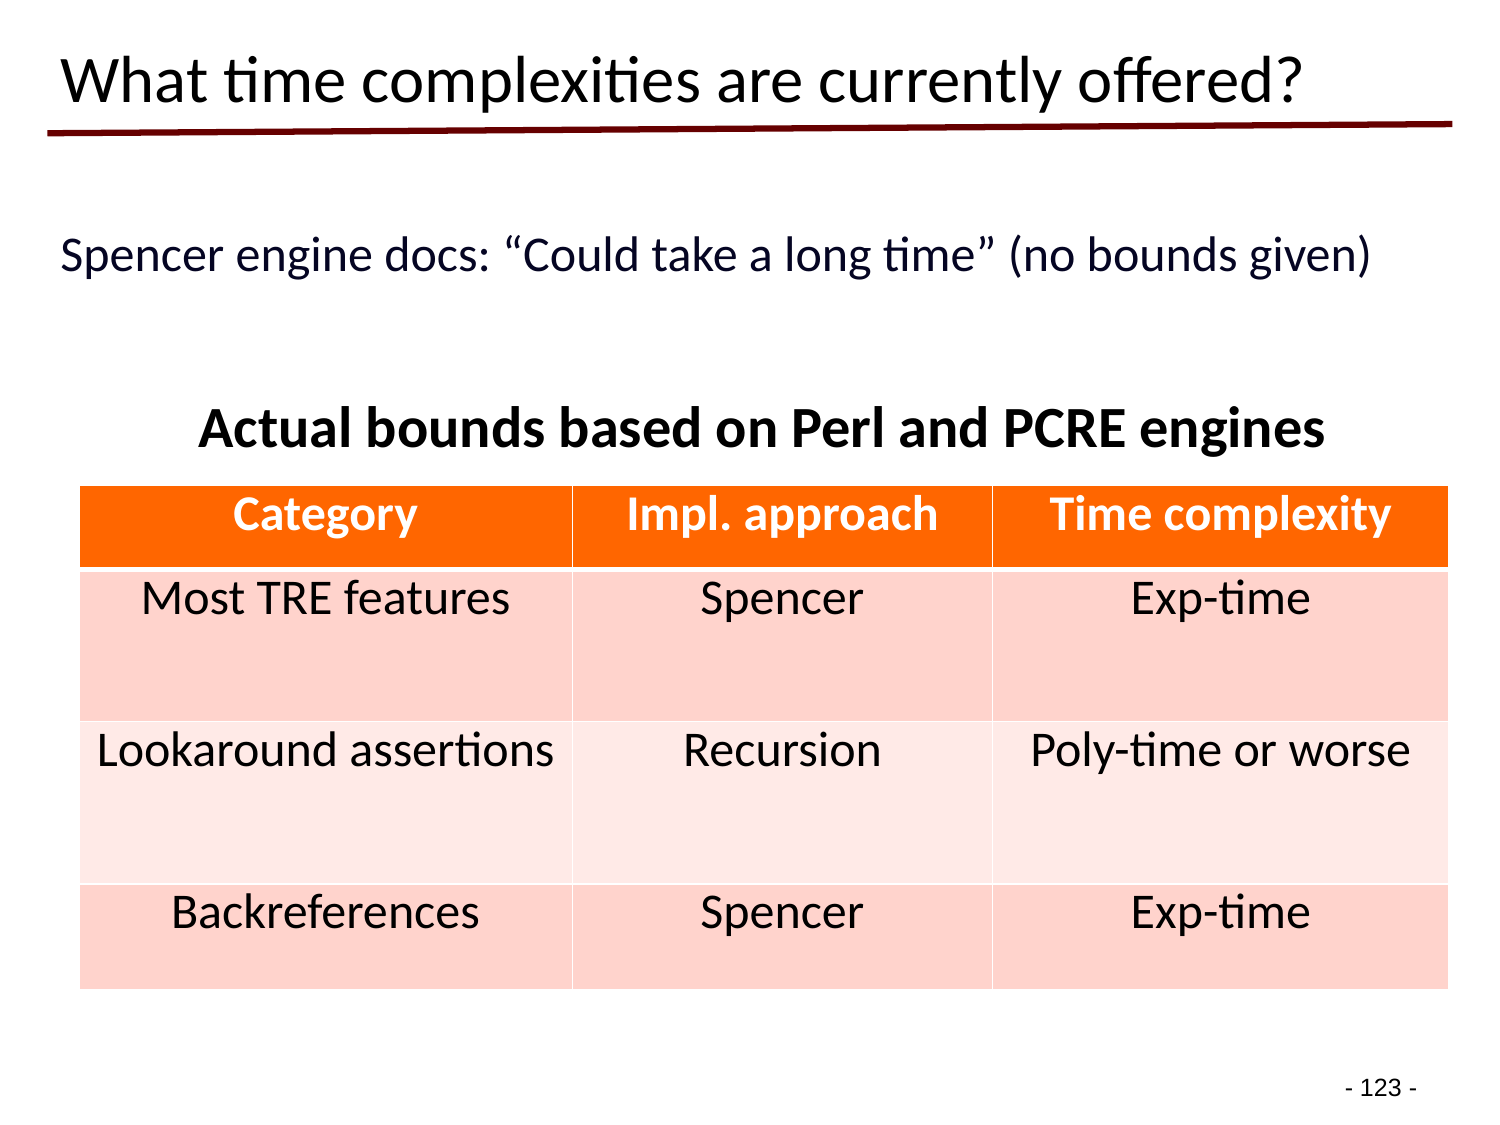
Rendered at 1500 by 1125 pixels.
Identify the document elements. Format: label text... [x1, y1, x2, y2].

table_header Time complexity [993, 486, 1448, 567]
table_cell Poly-time or worse [993, 722, 1448, 883]
list Spencer engine docs: “Could take a long time” (no bounds given) [45, 213, 1450, 1062]
table_cell Most TRE features [80, 572, 572, 721]
text_box Actual bounds based on Perl and PCRE engines [183, 395, 1345, 466]
table_cell Backreferences [80, 885, 572, 989]
table_cell Spencer [573, 885, 992, 989]
table_cell Exp-time [993, 885, 1448, 989]
table_cell Recursion [573, 722, 992, 883]
table_cell Lookaround assertions [80, 722, 572, 883]
table_header Impl. approach [573, 486, 992, 567]
table_header Category [80, 486, 572, 567]
table_cell Spencer [573, 572, 992, 721]
table_cell Exp-time [993, 572, 1448, 721]
title What time complexities are currently offered? [45, 19, 1388, 125]
